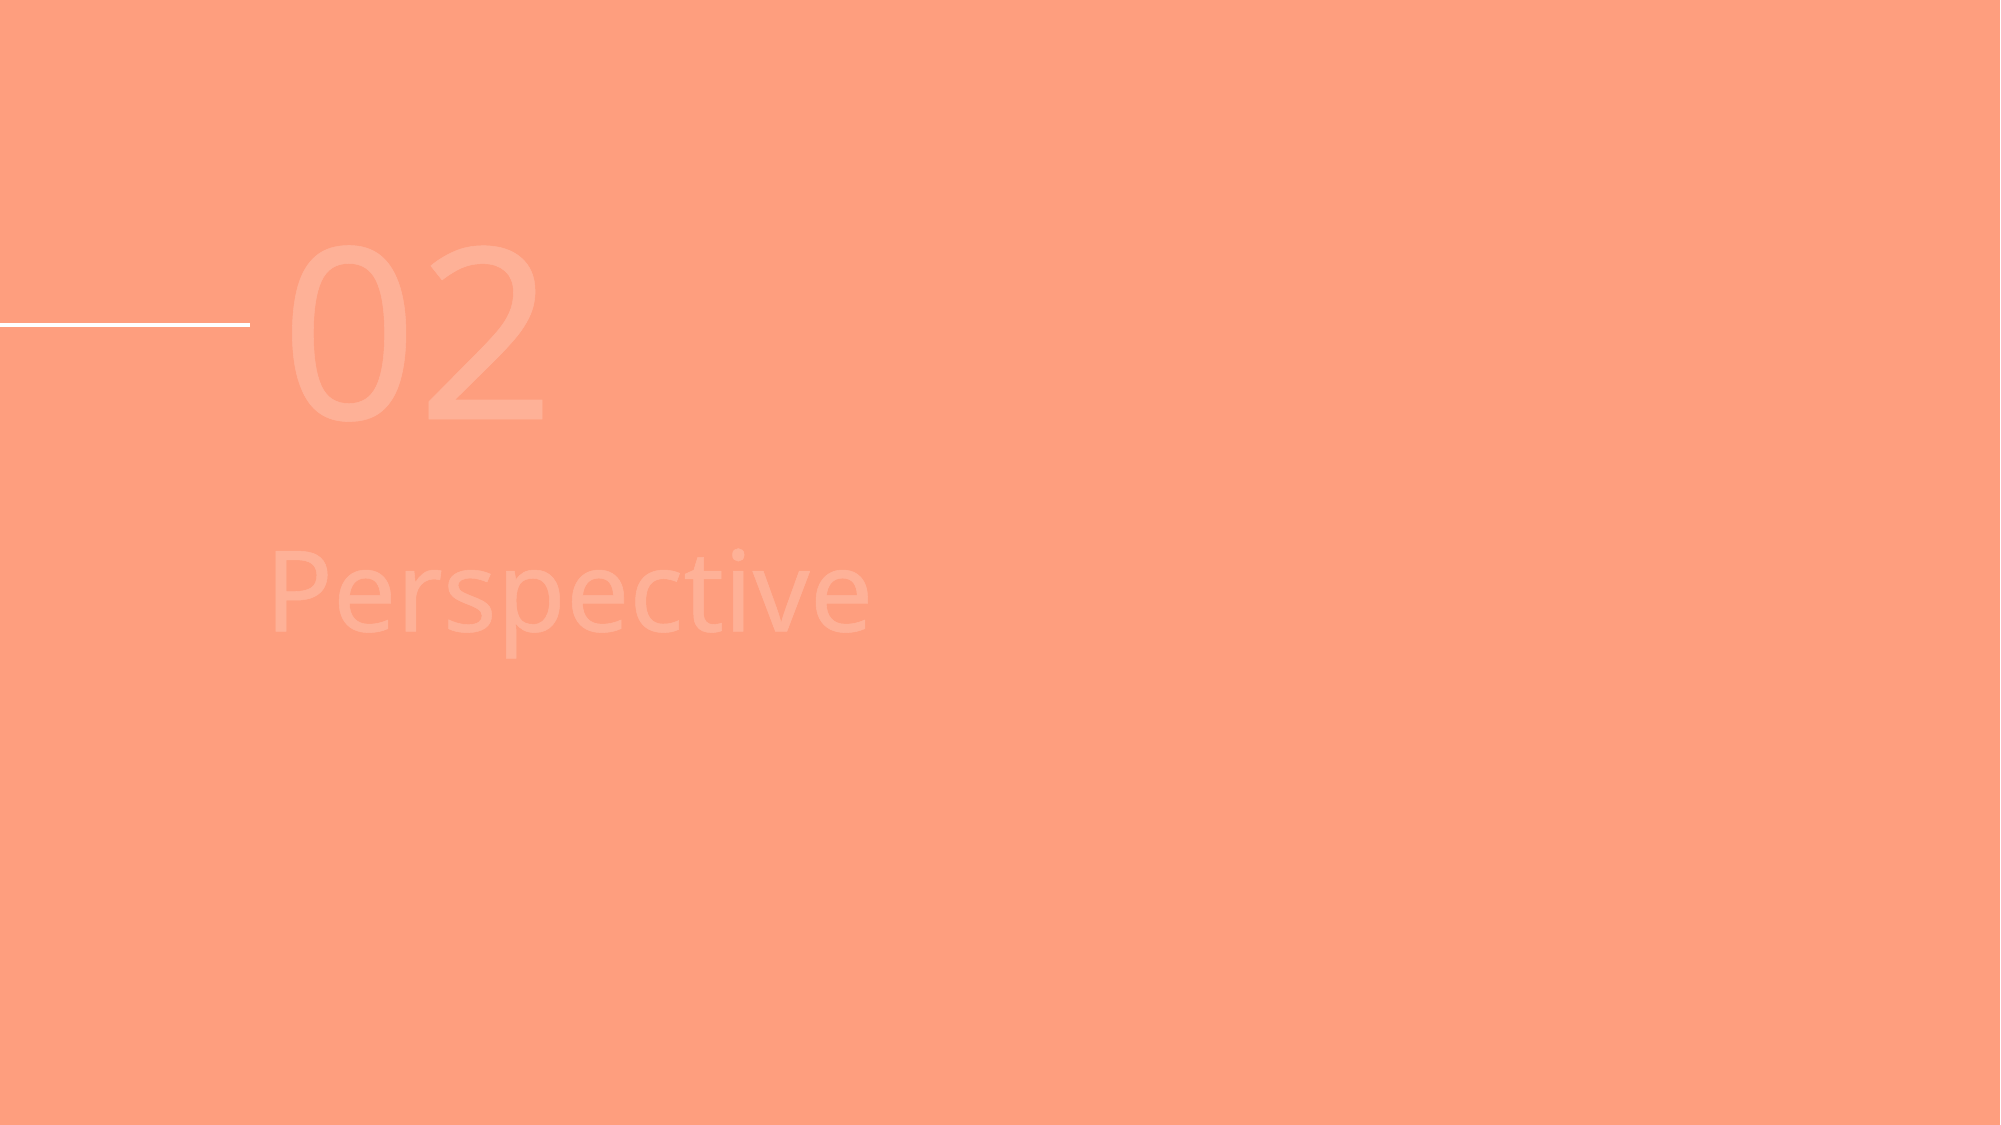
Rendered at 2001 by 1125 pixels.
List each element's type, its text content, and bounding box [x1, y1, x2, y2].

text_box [0, 172, 569, 478]
text_box Perspective [250, 511, 889, 662]
